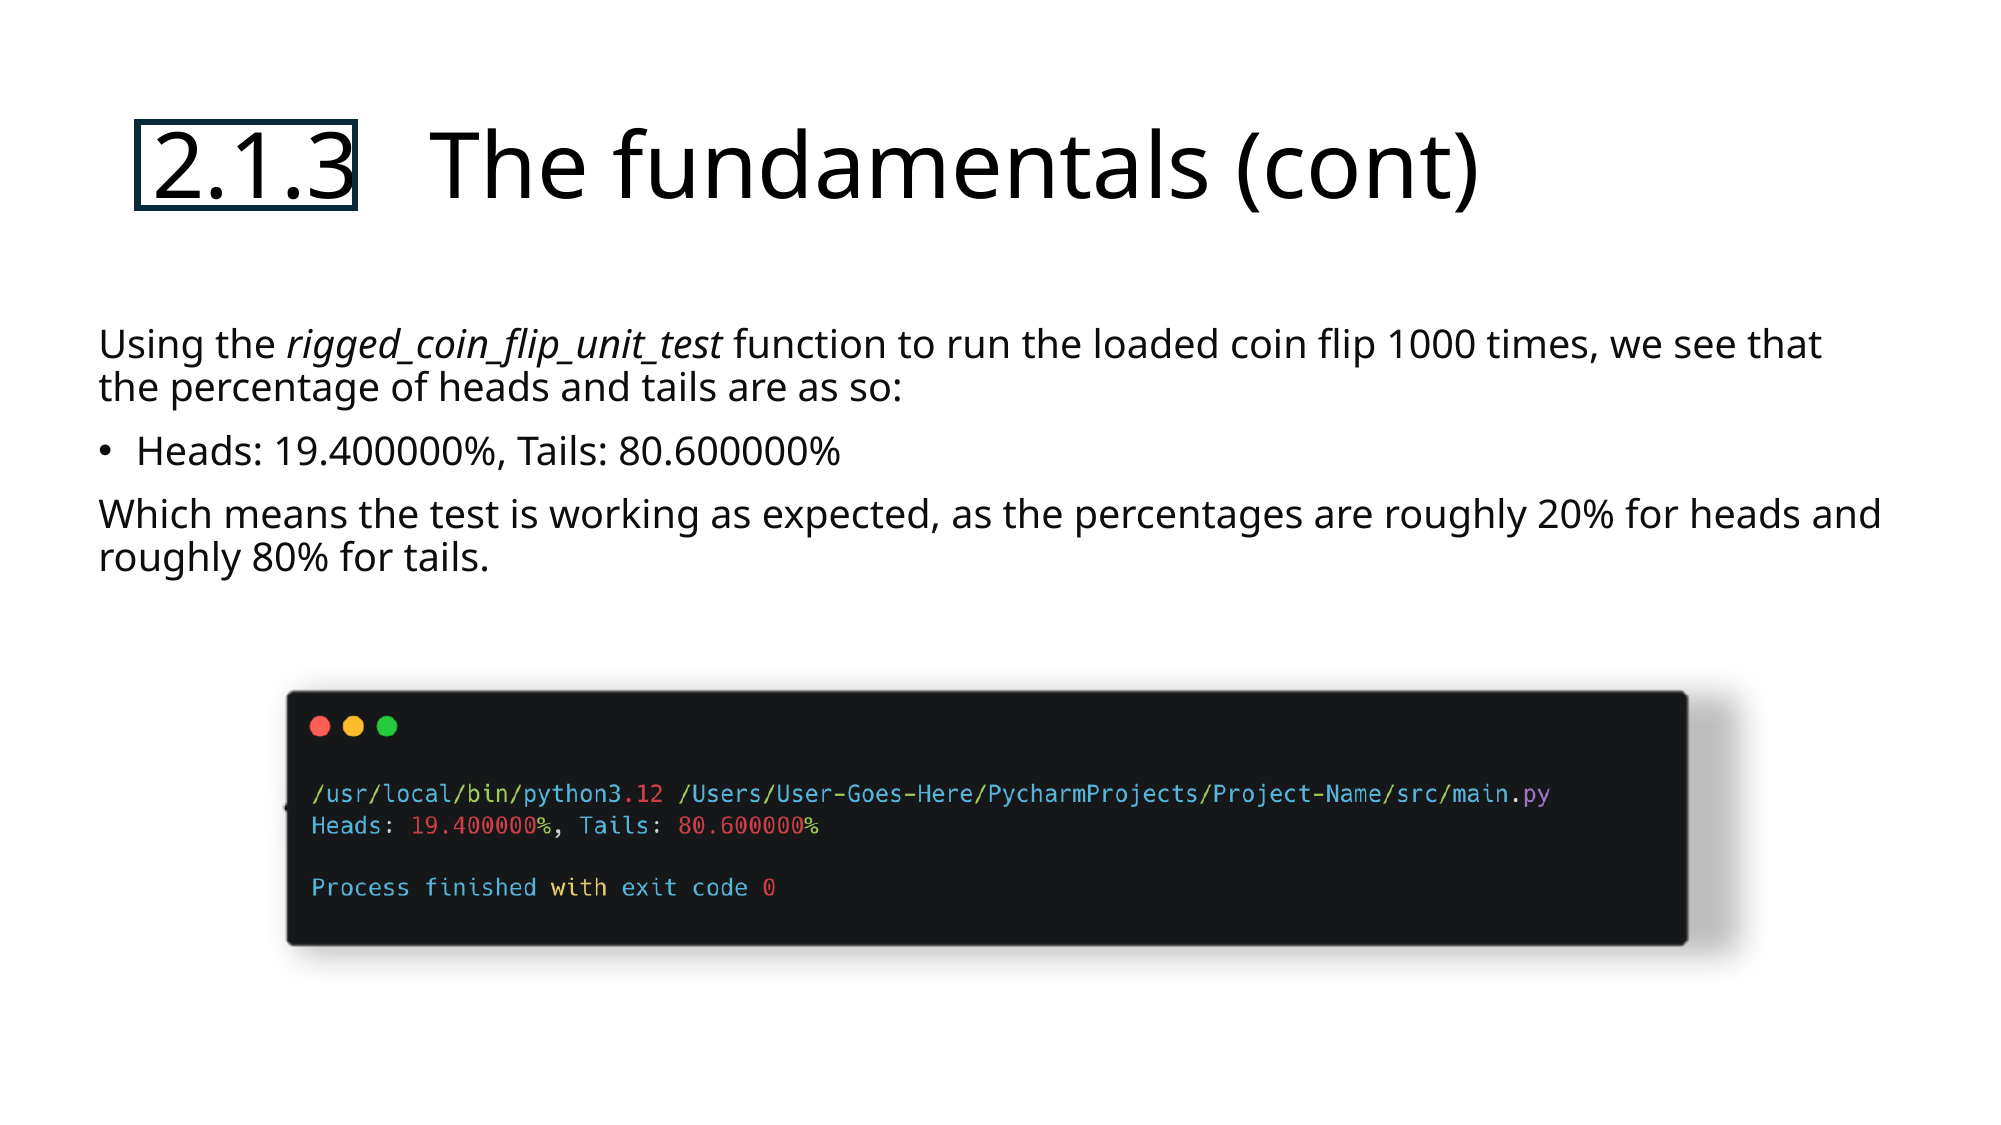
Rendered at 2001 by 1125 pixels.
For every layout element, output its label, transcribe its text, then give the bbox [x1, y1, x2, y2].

picture [191, 597, 1782, 1039]
list Using the rigged_coin_flip_unit_test function to run the loaded coin flip 1000 times, we see that the percentage of heads and tails are as so: Heads: 19.400000%, Tails: 80.600000% Which means the test is working as expected, as the percentages are roughly 20% for heads and roughly 80% for tails. [83, 317, 1908, 951]
title 2.1.3 The fundamentals (cont) [137, 59, 1863, 278]
text_box [136, 120, 357, 209]
